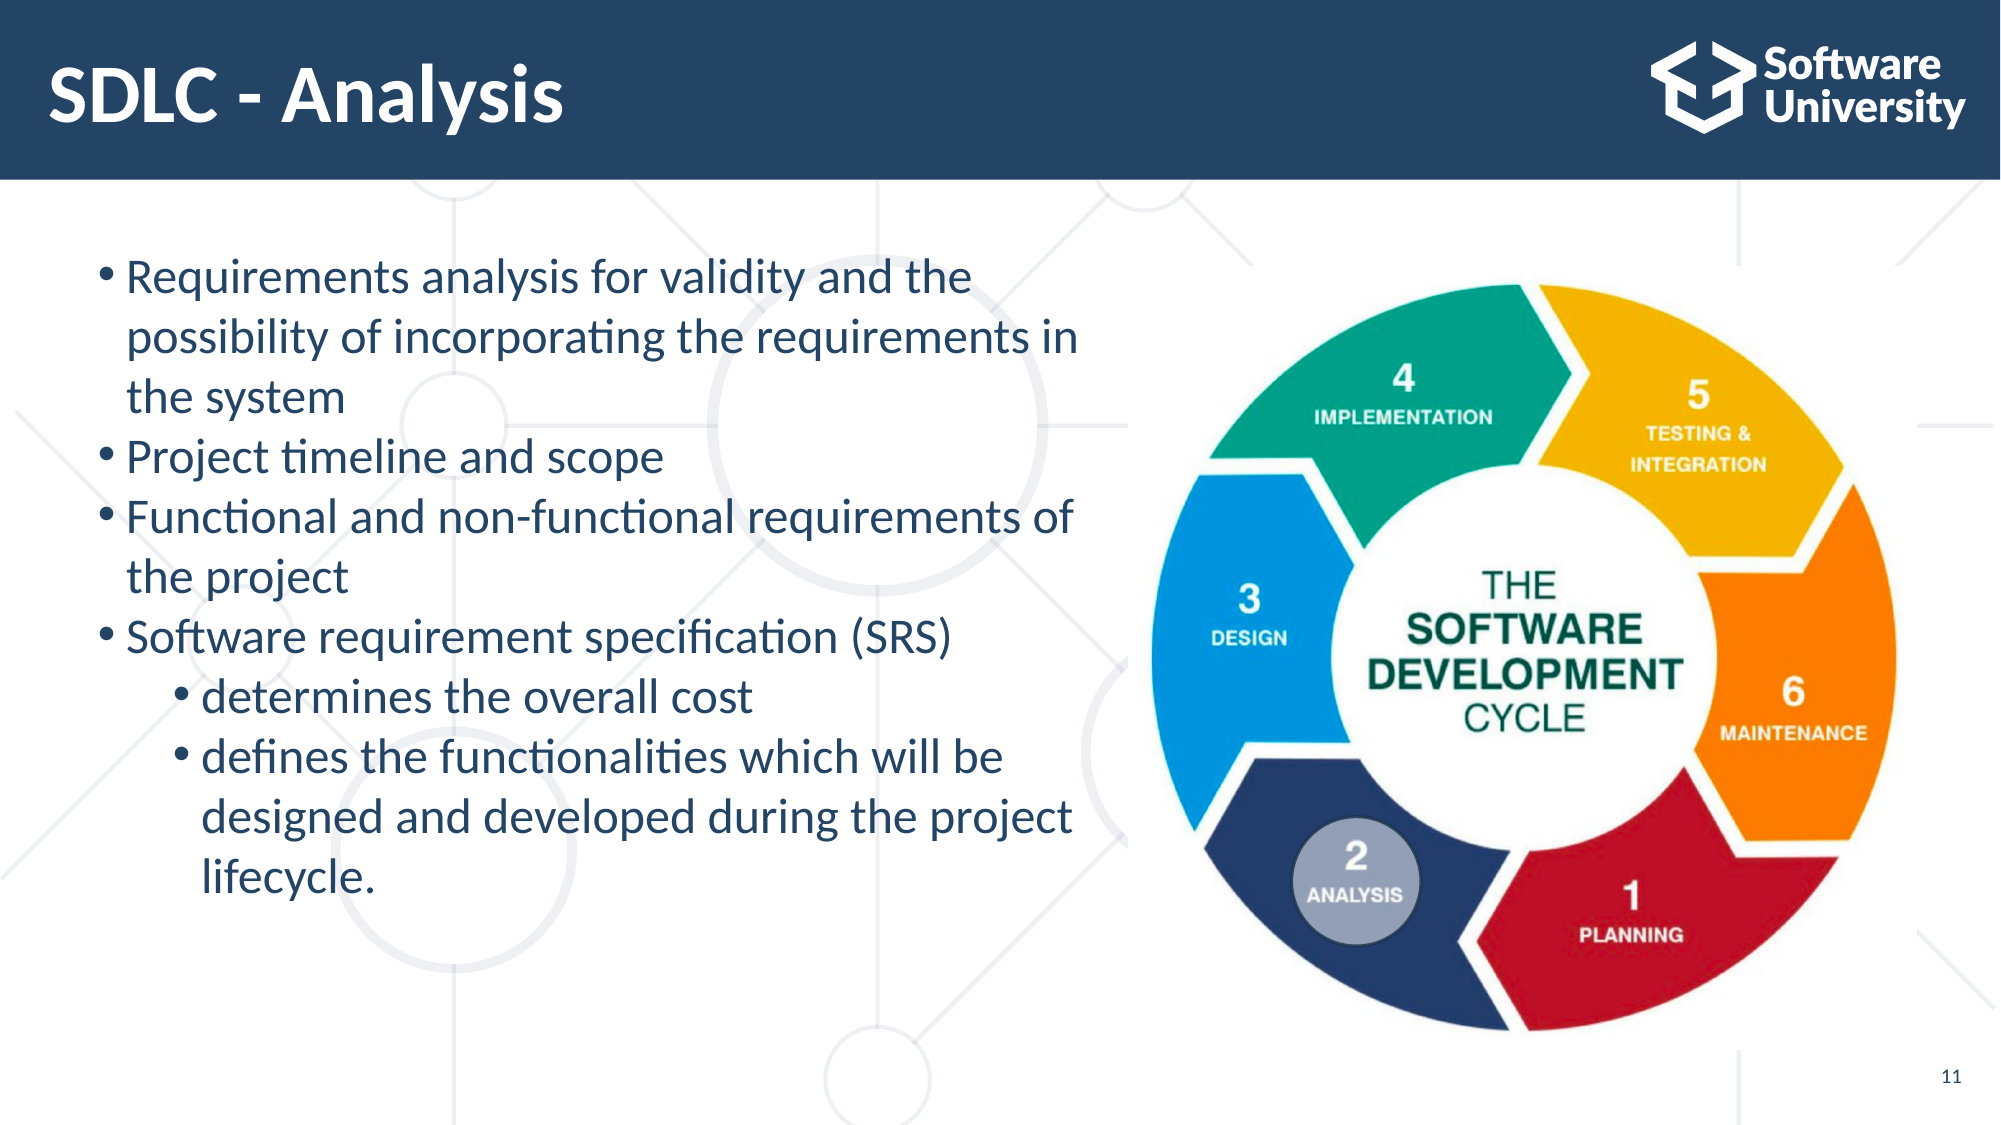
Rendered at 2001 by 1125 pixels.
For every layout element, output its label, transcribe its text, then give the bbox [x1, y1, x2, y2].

slide_number 11 [1897, 1049, 1968, 1101]
picture [1127, 266, 1918, 1050]
title SDLC - Analysis [31, 16, 1625, 162]
text_box Requirements analysis for validity and the possibility of incorporating the requirements in the system Project timeline and scope Functional and non-functional requirements of the project Software requirement specification (SRS) determines the overall cost defines the functionalities which will be designed and developed during the project lifecycle. [83, 235, 1129, 911]
picture [1651, 41, 1966, 134]
